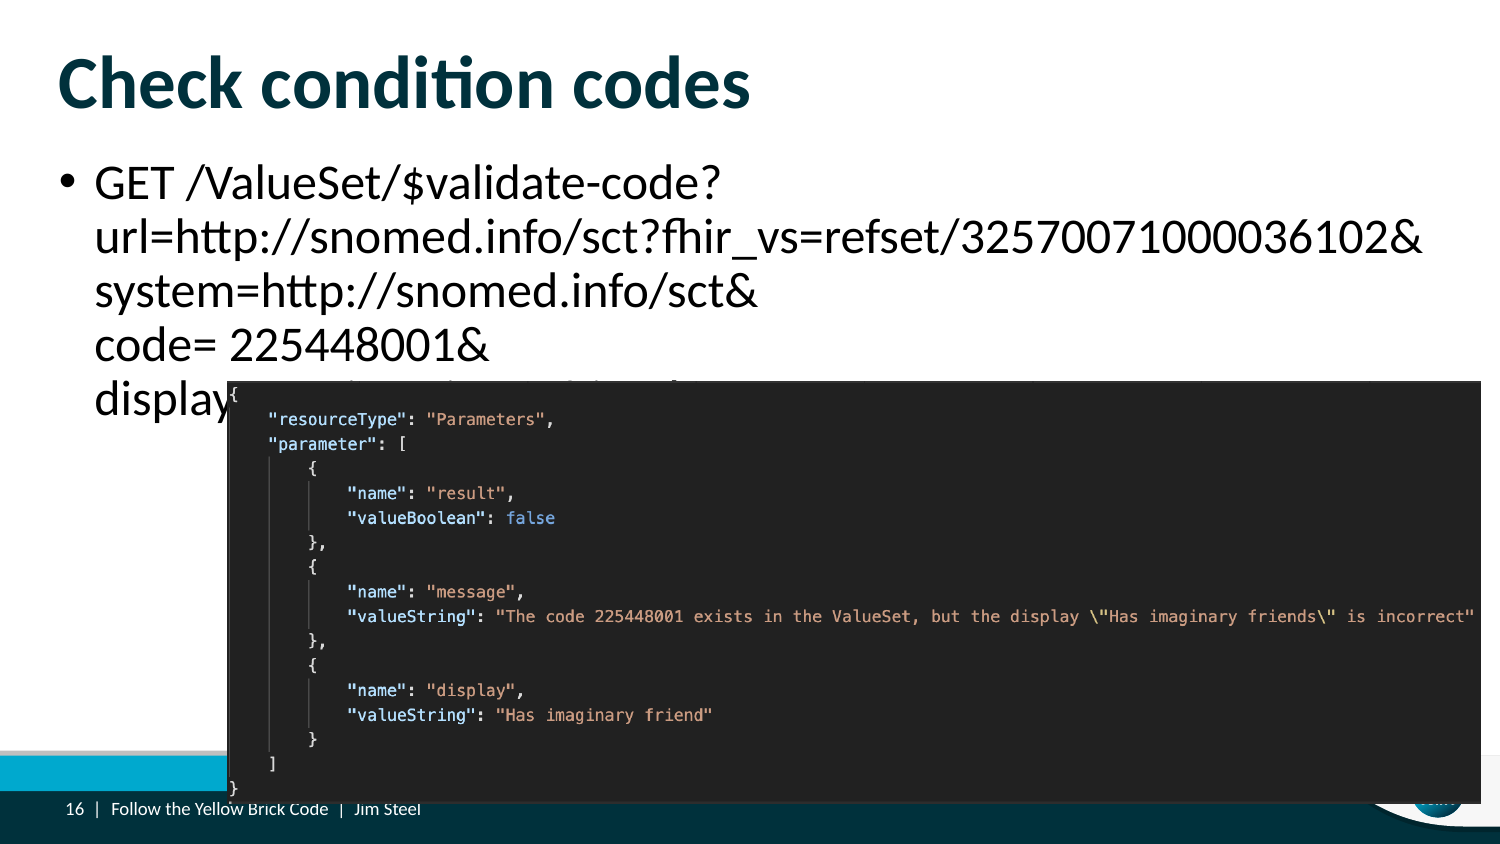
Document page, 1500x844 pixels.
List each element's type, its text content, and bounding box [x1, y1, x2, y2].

slide_number 16 | [54, 800, 102, 816]
title Check condition codes [58, 33, 1447, 139]
picture [227, 381, 1481, 805]
list GET /ValueSet/$validate-code? url=http://snomed.info/sct?fhir_vs=refset/32570071000036102& system=http://snomed.info/sct& code= 225448001& display=Has imaginary friends [58, 156, 1447, 719]
footer Follow the Yellow Brick Code | Jim Steel [111, 800, 1110, 816]
